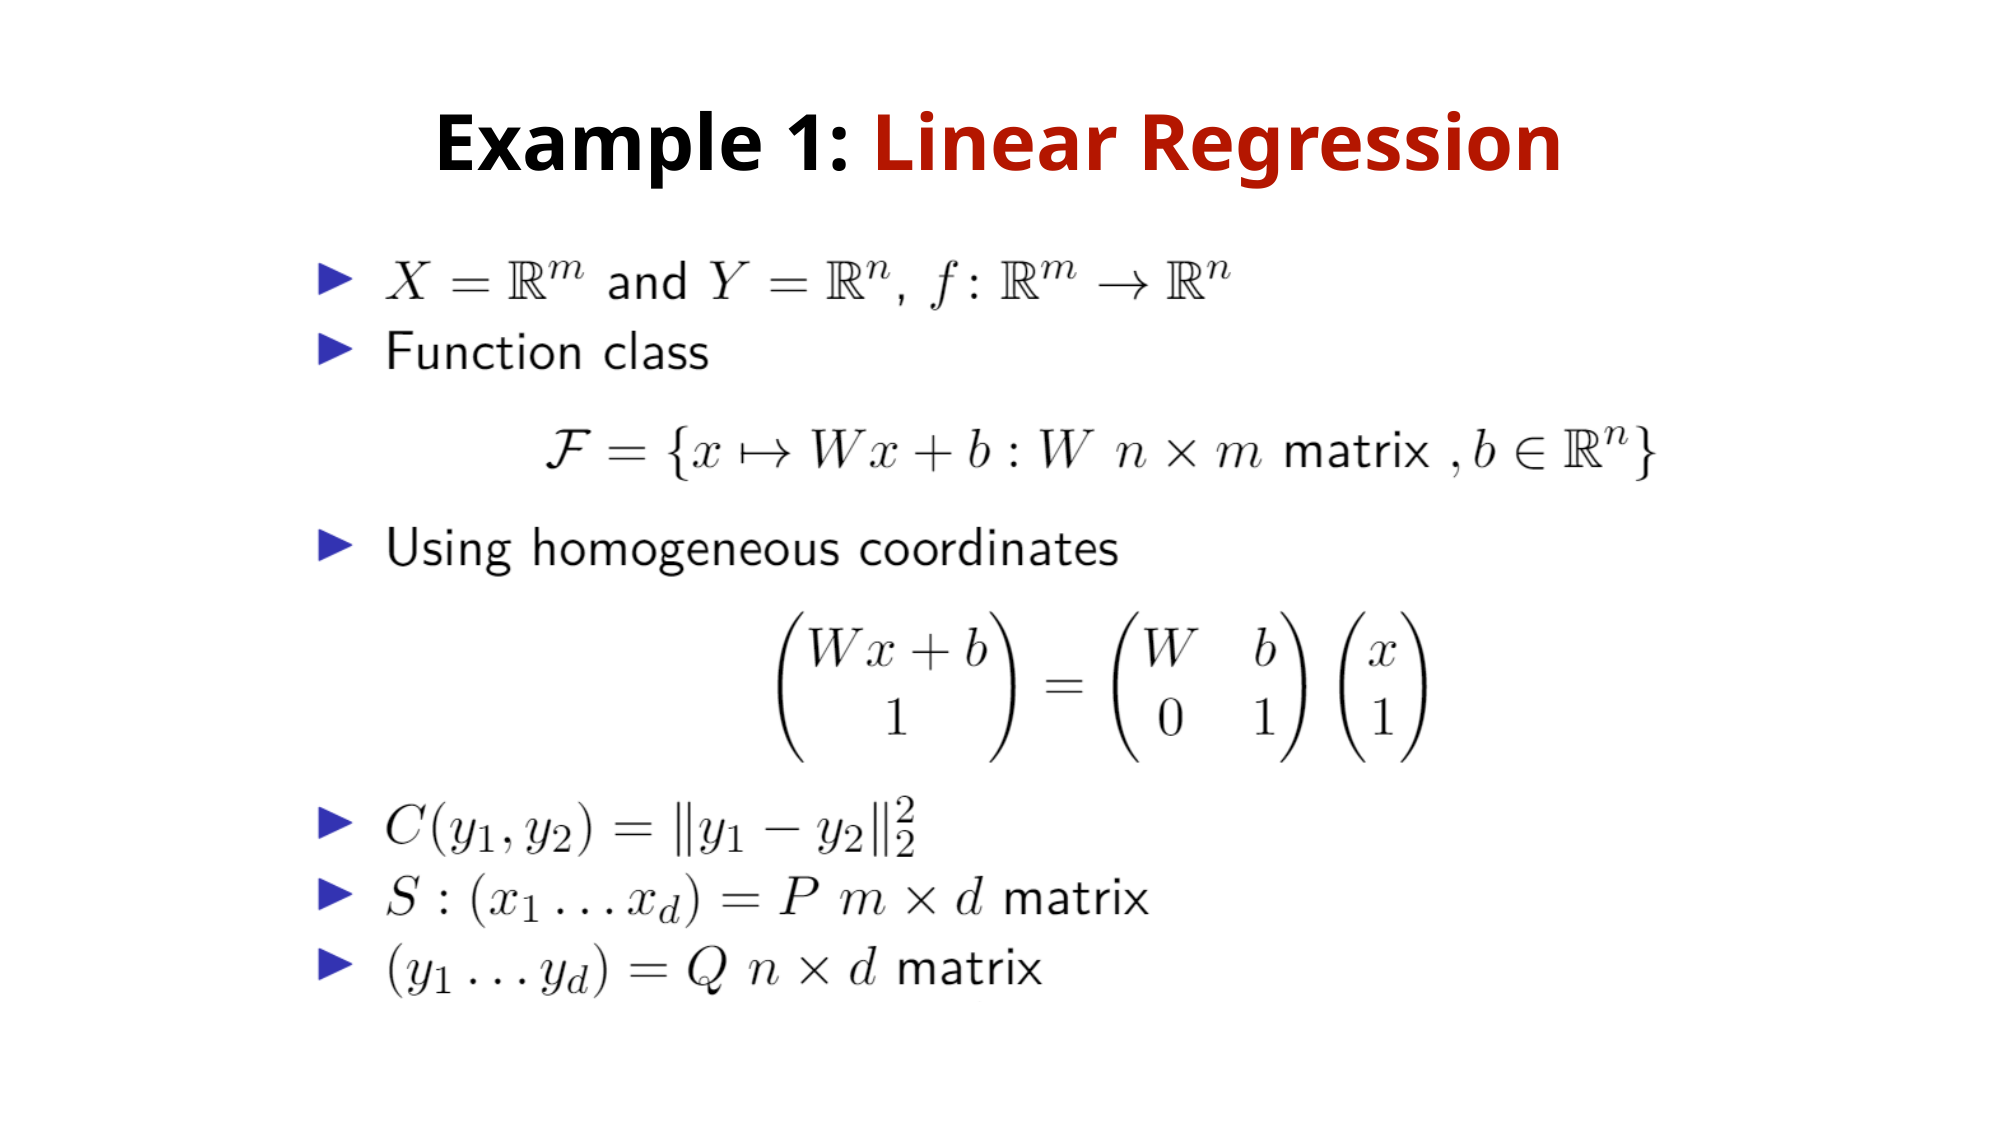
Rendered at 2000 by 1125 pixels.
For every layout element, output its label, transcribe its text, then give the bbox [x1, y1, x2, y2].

picture [286, 243, 1673, 1002]
title Example 1: Linear Regression [137, 60, 1862, 230]
